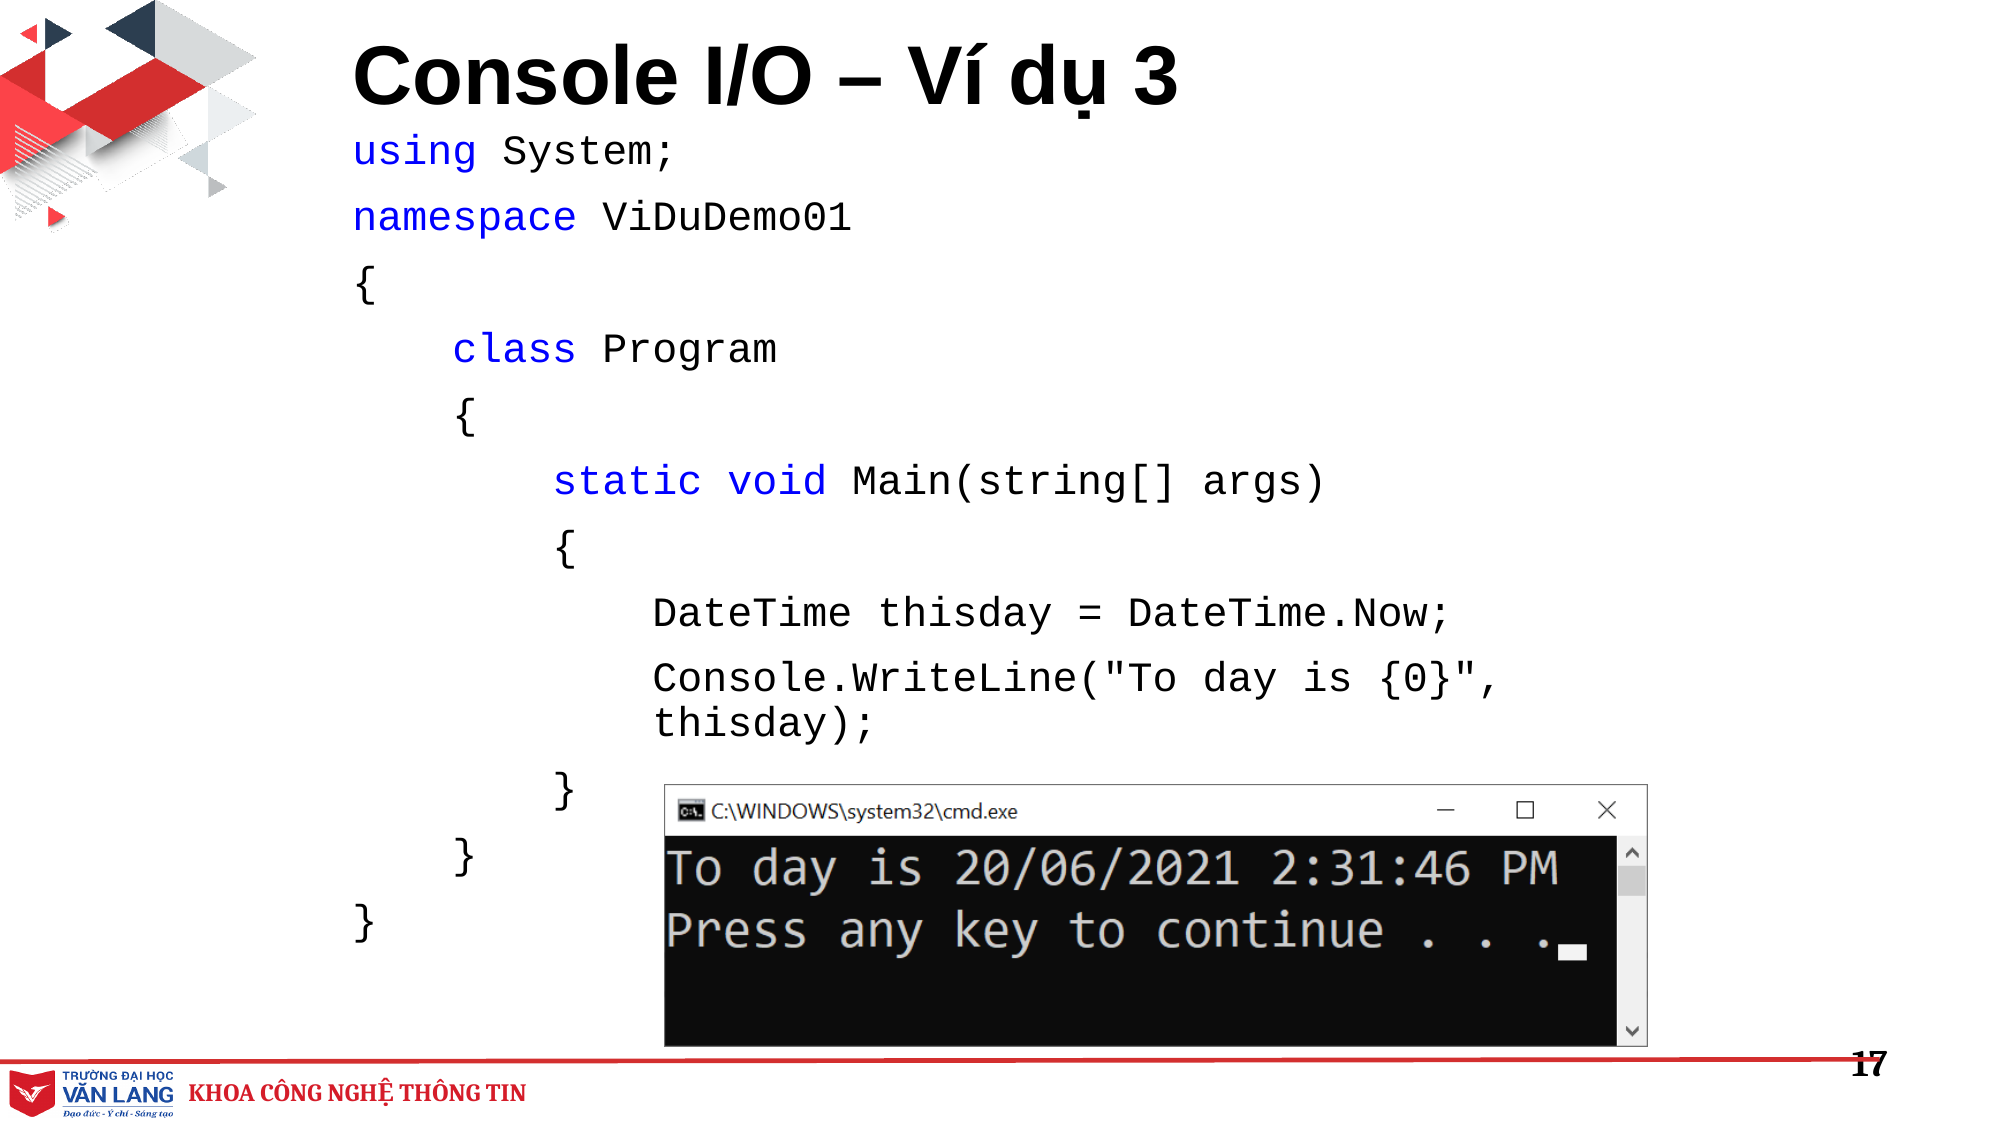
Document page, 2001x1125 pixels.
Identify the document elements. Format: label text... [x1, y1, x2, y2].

picture [0, 0, 256, 233]
picture [8, 1069, 173, 1118]
title Console I/O – Ví dụ 3 [337, 24, 1750, 121]
list using System; namespace ViDuDemo01 { class Program { static void Main(string[] args) { DateTime thisday = DateTime.Now; Console.WriteLine("To day is {0}", thisday); } } } [337, 121, 1750, 1004]
picture [664, 784, 1648, 1048]
